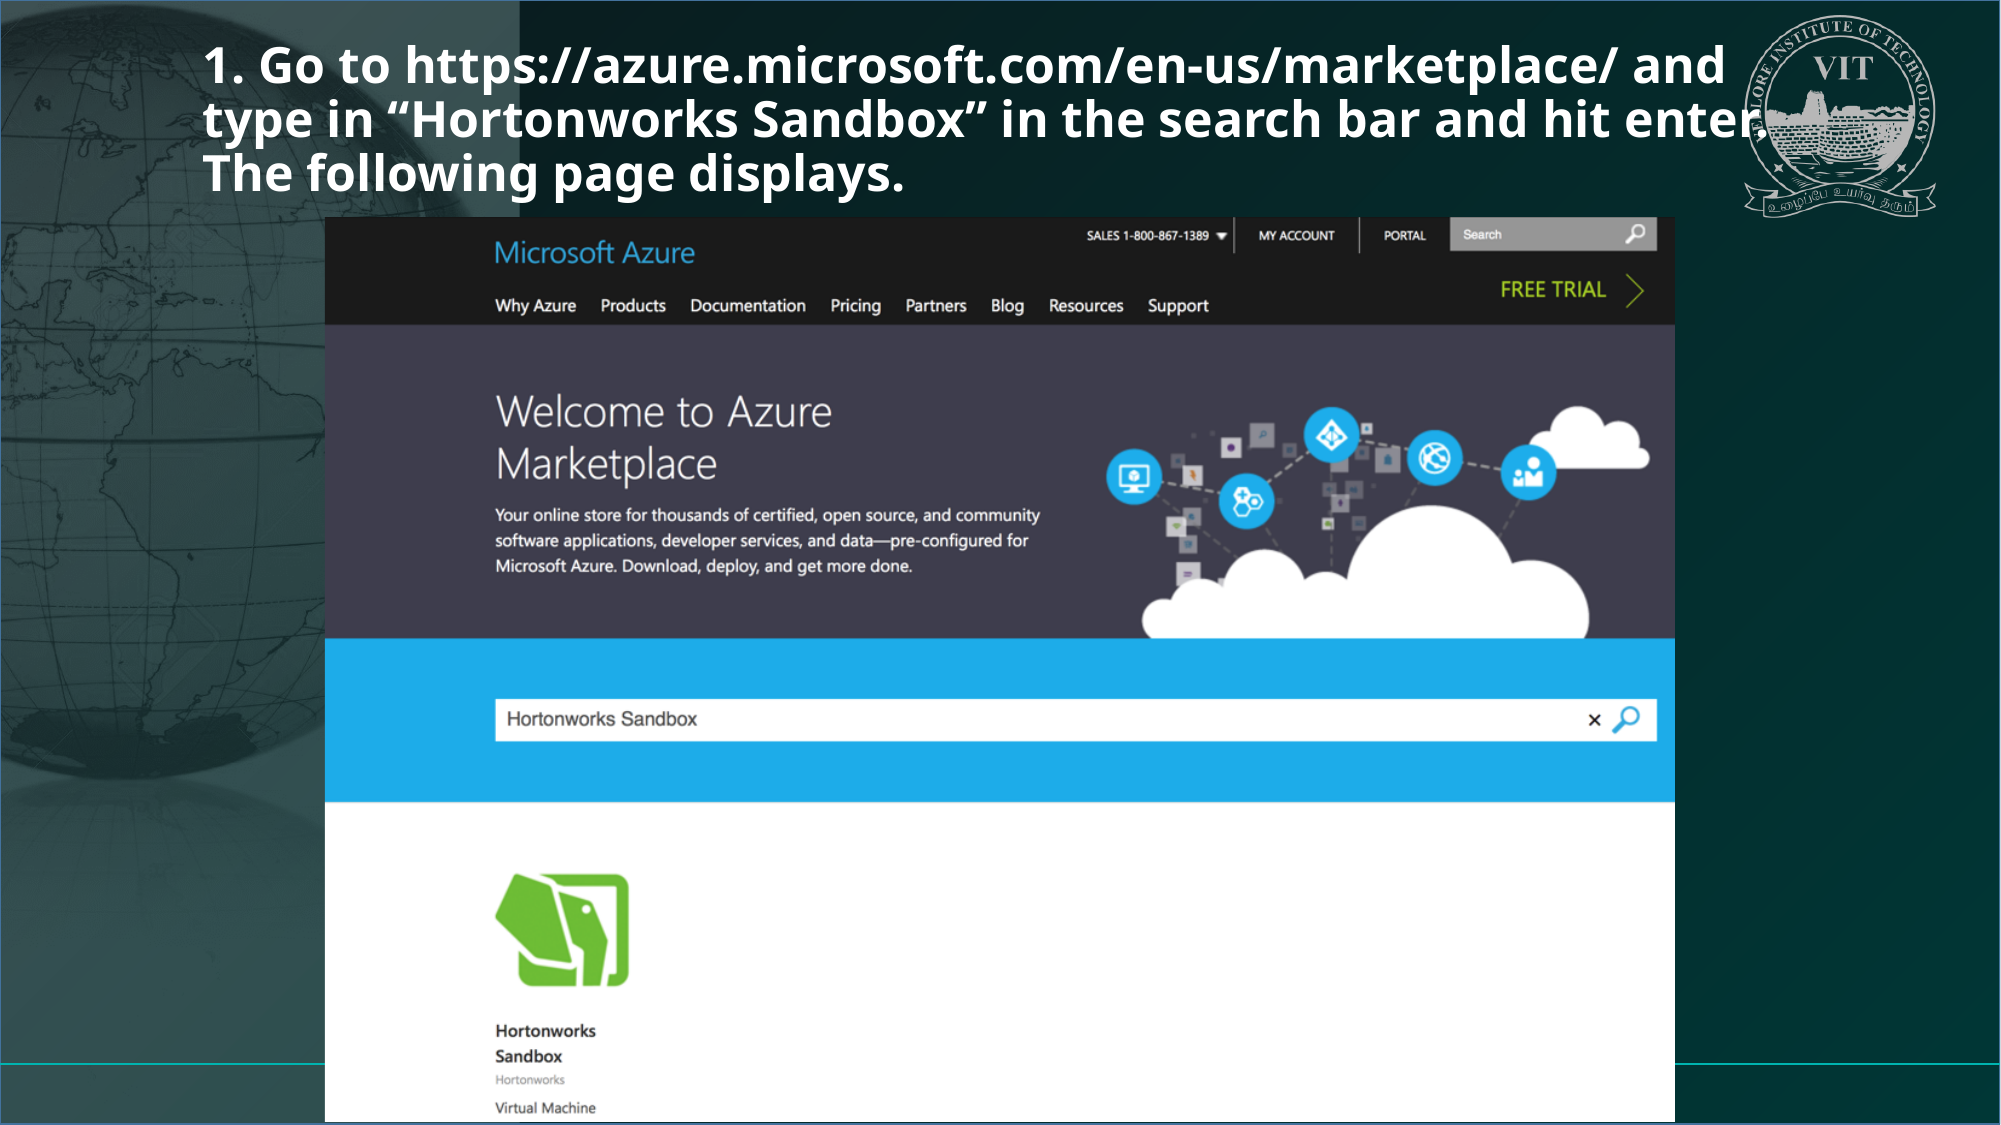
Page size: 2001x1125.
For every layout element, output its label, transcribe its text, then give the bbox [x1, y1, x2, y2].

picture [324, 217, 1675, 1122]
title 1. Go to https://azure.microsoft.com/en-us/marketplace/ and type in “Hortonworks Sandbox” in the search bar and hit enter. The following page displays. [187, 0, 1813, 243]
